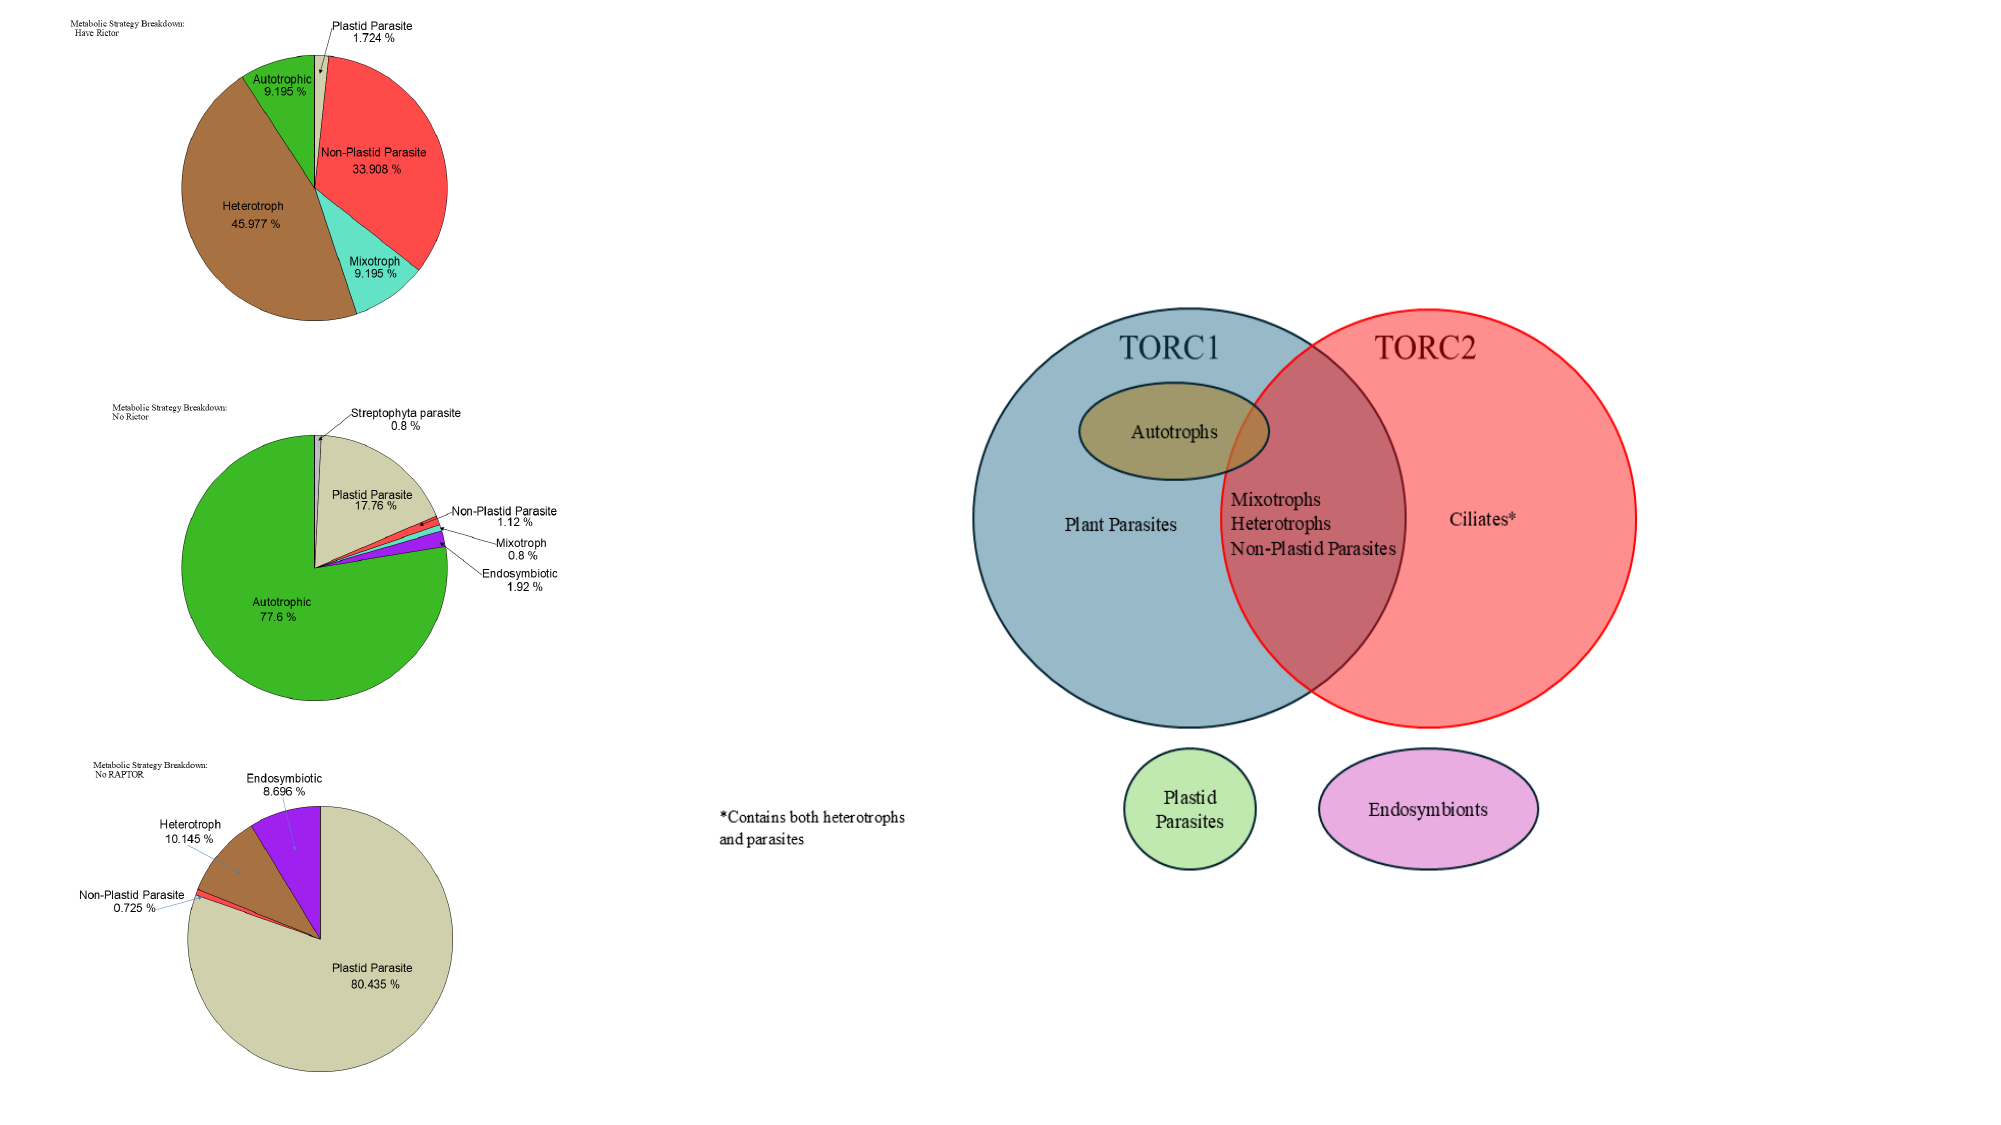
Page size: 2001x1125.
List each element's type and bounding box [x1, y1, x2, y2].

picture [695, 125, 2000, 912]
picture [68, 751, 559, 1120]
picture [68, 9, 559, 744]
